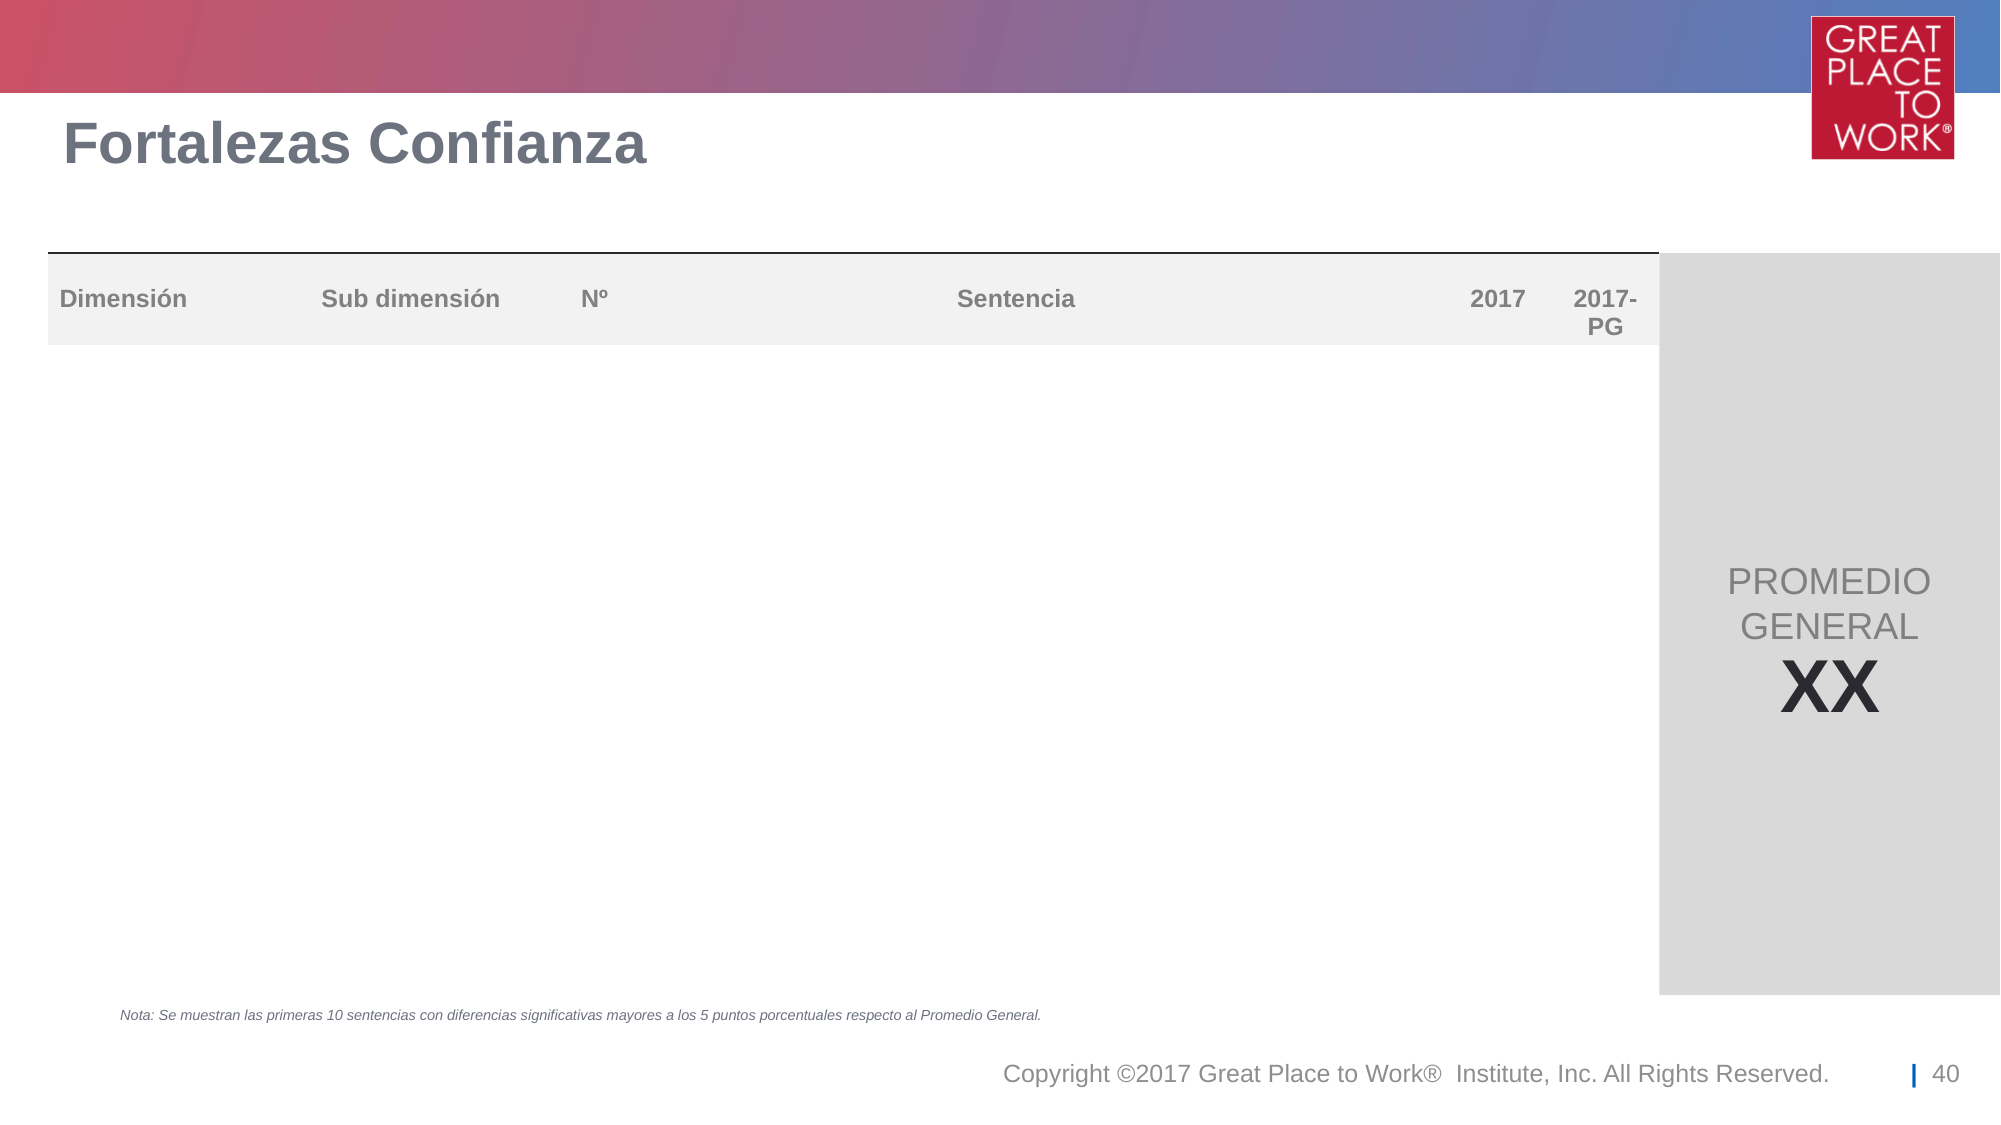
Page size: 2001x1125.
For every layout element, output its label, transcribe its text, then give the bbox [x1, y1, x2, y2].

table_header Dimensión [48, 254, 298, 345]
text_box XX [1765, 629, 1905, 735]
footer Copyright ©2017 Great Place to Work® Institute, Inc. All Rights Reserved. [978, 1042, 1846, 1103]
slide_number | 40 [1846, 1042, 1976, 1103]
table_header Sentencia [665, 254, 1368, 345]
text_box PROMEDIO GENERAL [1658, 252, 2000, 996]
table_header 2017 [1368, 254, 1552, 345]
table_header Sub dimensión [298, 254, 524, 345]
title Fortalezas Confianza [48, 92, 1976, 200]
text_box Nota: Se muestran las primeras 10 sentencias con diferencias significativas mayores a los 5 puntos porcentuales respecto al Promedio General. [105, 1000, 1057, 1032]
table_header 2017-PG [1552, 254, 1658, 345]
table_header Nº [524, 254, 665, 345]
picture [0, 0, 2000, 93]
